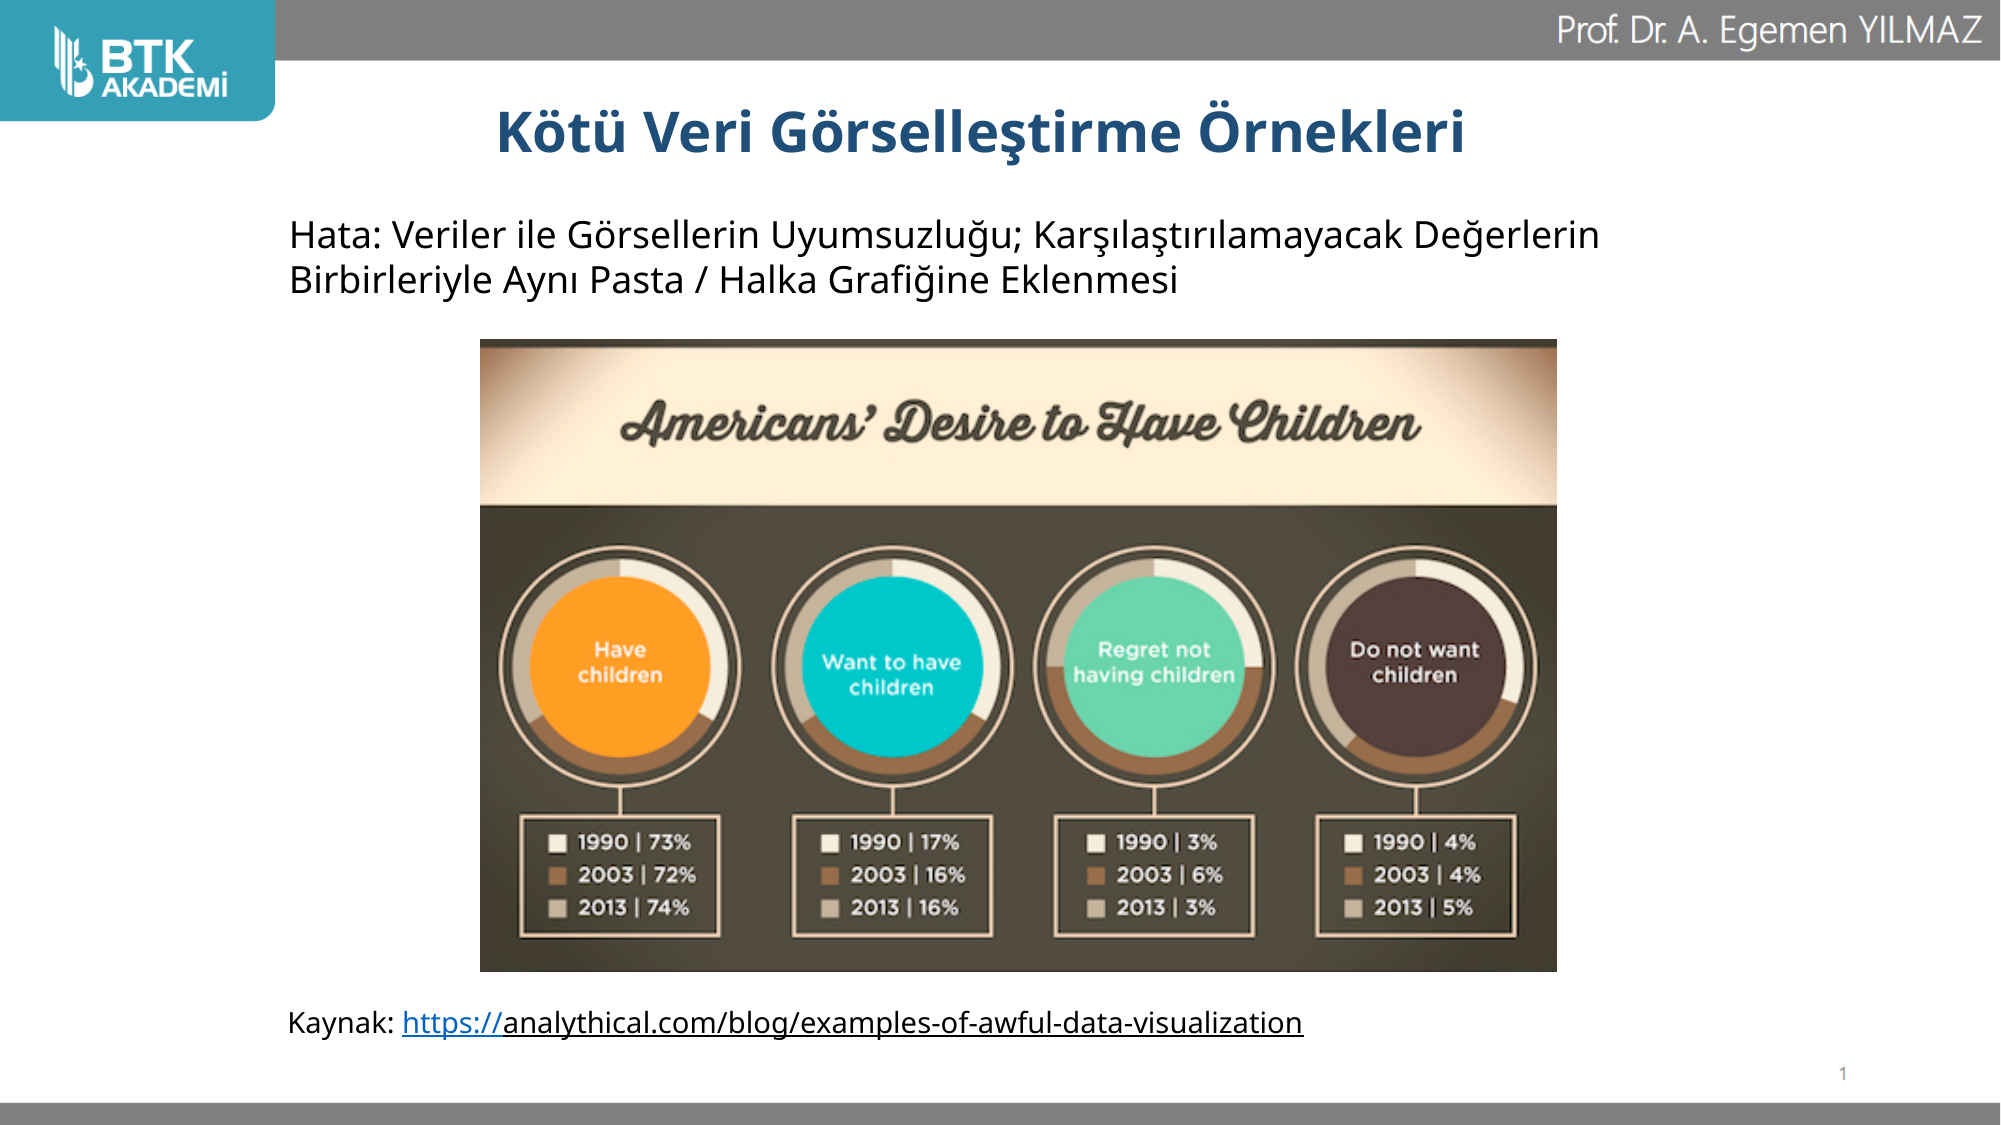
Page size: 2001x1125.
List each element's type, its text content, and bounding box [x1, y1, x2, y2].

slide_number 132 [1325, 1042, 1863, 1103]
picture [0, 0, 2001, 1125]
text_box Hata: Veriler ile Görsellerin Uyumsuzluğu; Karşılaştırılamayacak Değerlerin Birbirleriyle Aynı Pasta / Halka Grafiğine Eklenmesi [274, 203, 1685, 308]
title Kötü Veri Görselleştirme Örnekleri [99, 0, 1863, 172]
text_box Kaynak: https://analythical.com/blog/examples-of-awful-data-visualization [272, 996, 1657, 1051]
